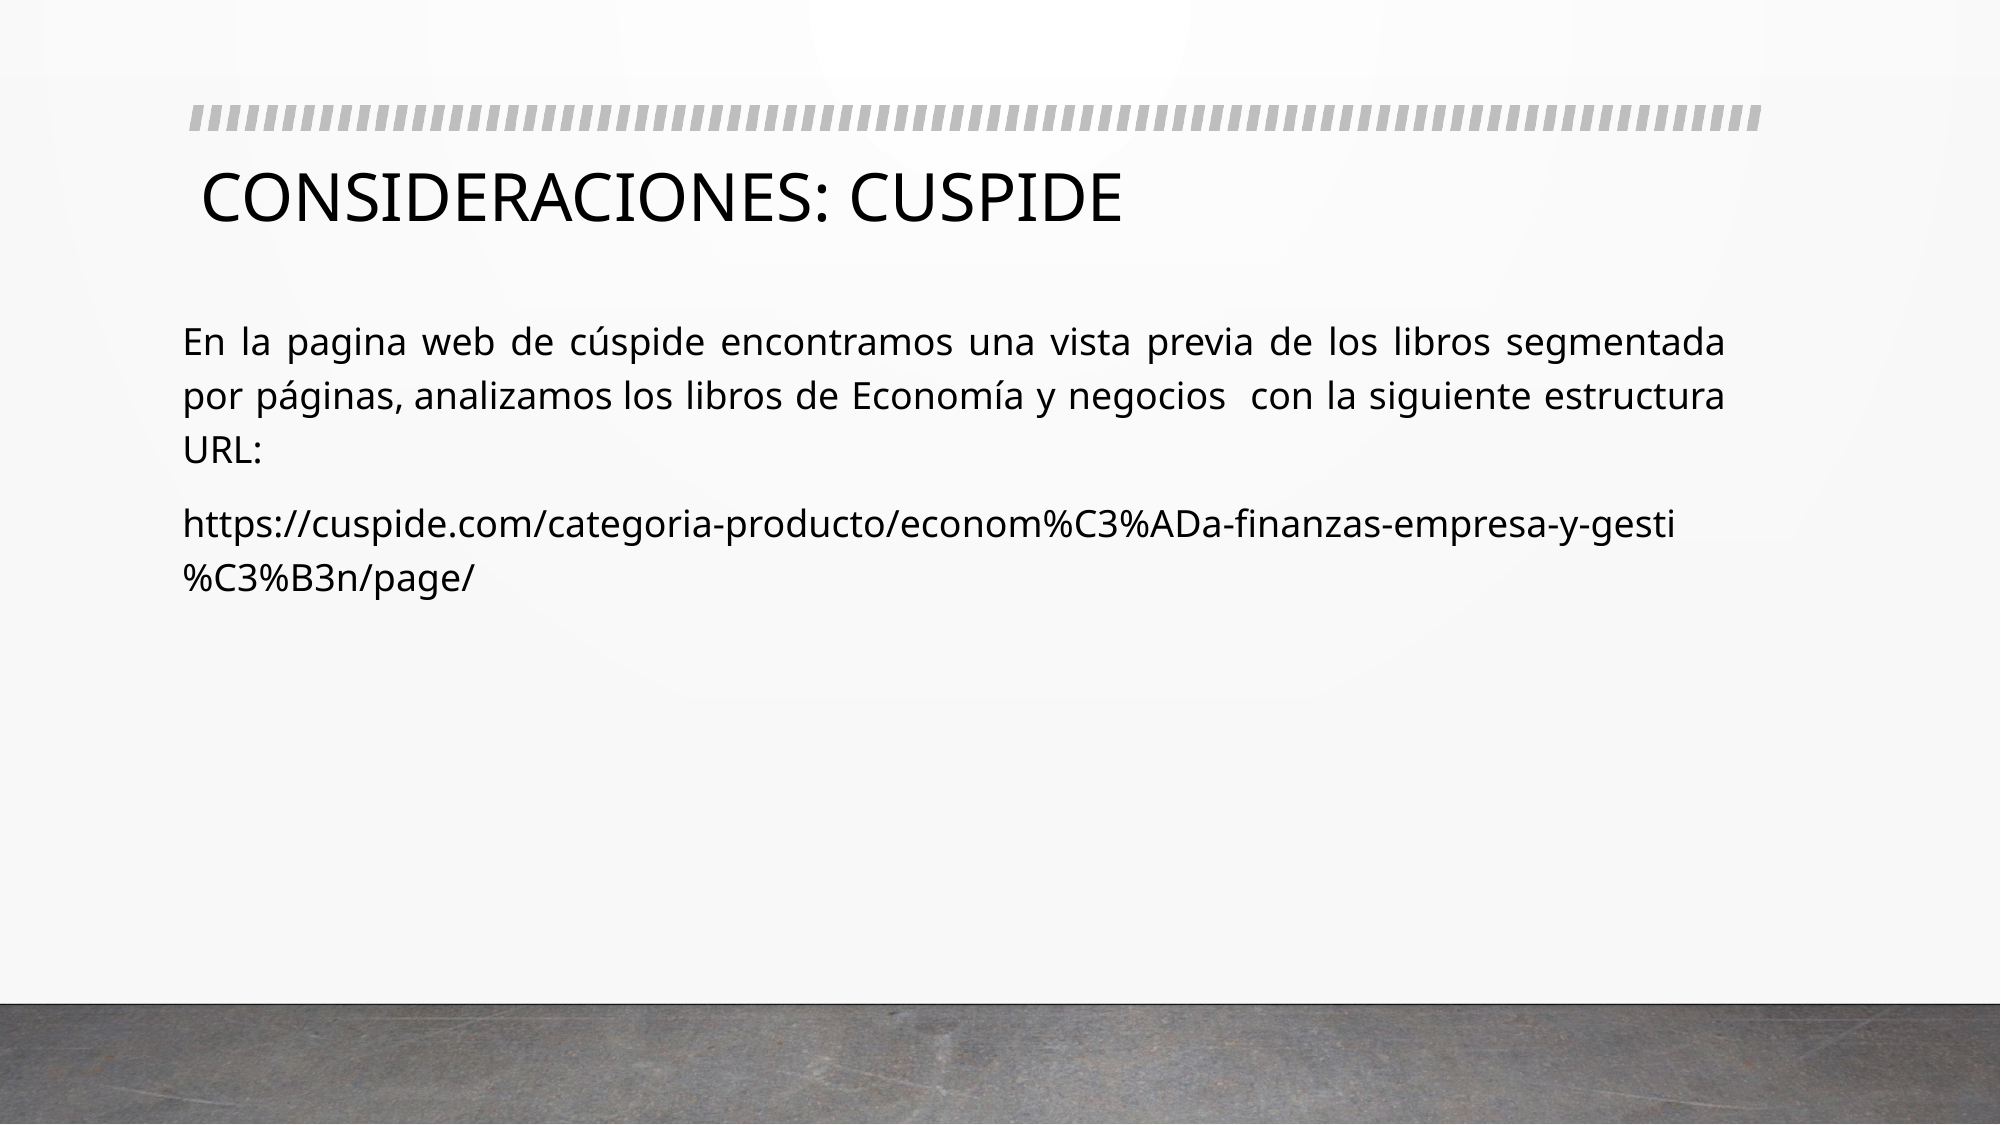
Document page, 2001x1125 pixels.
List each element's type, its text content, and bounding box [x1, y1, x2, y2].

title CONSIDERACIONES: CUSPIDE [185, 156, 1761, 329]
picture [0, 1004, 2000, 1124]
list En la pagina web de cúspide encontramos una vista previa de los libros segmentada por páginas, analizamos los libros de Economía y negocios con la siguiente estructura URL: https://cuspide.com/categoria-producto/econom%C3%ADa-finanzas-empresa-y-gesti%C3%B3n/page/ [167, 301, 1743, 663]
